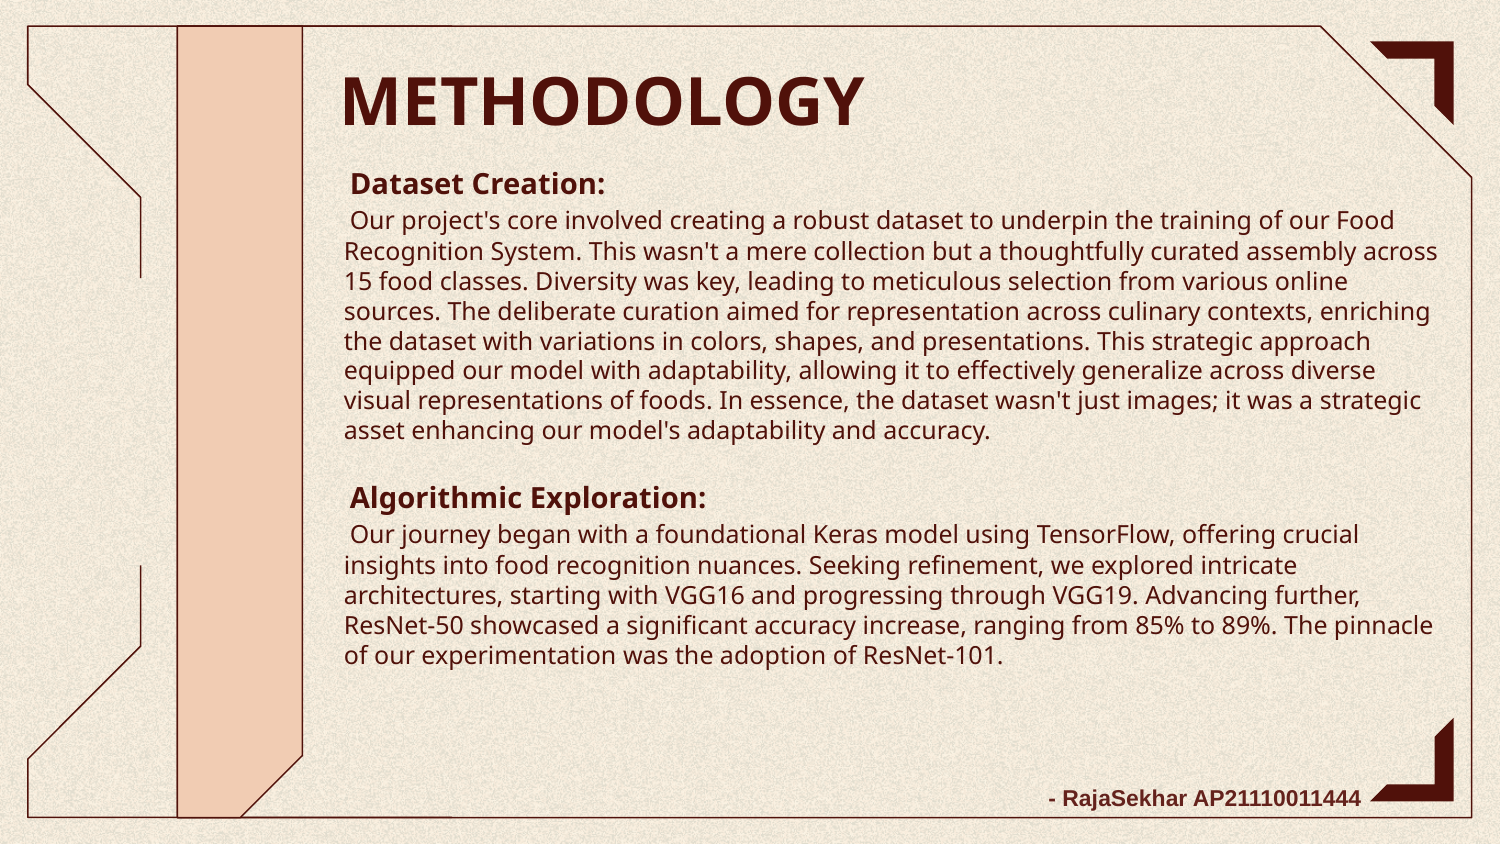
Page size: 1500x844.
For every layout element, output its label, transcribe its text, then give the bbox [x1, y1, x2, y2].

text_box - RajaSekhar AP21110011444 [1033, 776, 1412, 819]
title METHODOLOGY [324, 20, 1012, 150]
subtitle Dataset Creation: Our project's core involved creating a robust dataset to underpin the training of our Food Recognition System. This wasn't a mere collection but a thoughtfully curated assembly across 15 food classes. Diversity was key, leading to meticulous selection from various online sources. The deliberate curation aimed for representation across culinary contexts, enriching the dataset with variations in colors, shapes, and presentations. This strategic approach equipped our model with adaptability, allowing it to effectively generalize across diverse visual representations of foods. In essence, the dataset wasn't just images; it was a strategic asset enhancing our model's adaptability and accuracy. Algorithmic Exploration: Our journey began with a foundational Keras model using TensorFlow, offering crucial insights into food recognition nuances. Seeking refinement, we explored intricate architectures, starting with VGG16 and progressing through VGG19. Advancing further, ResNet-50 showcased a significant accuracy increase, ranging from 85% to 89%. The pinnacle of our experimentation was the adoption of ResNet-101. [253, 150, 1459, 581]
